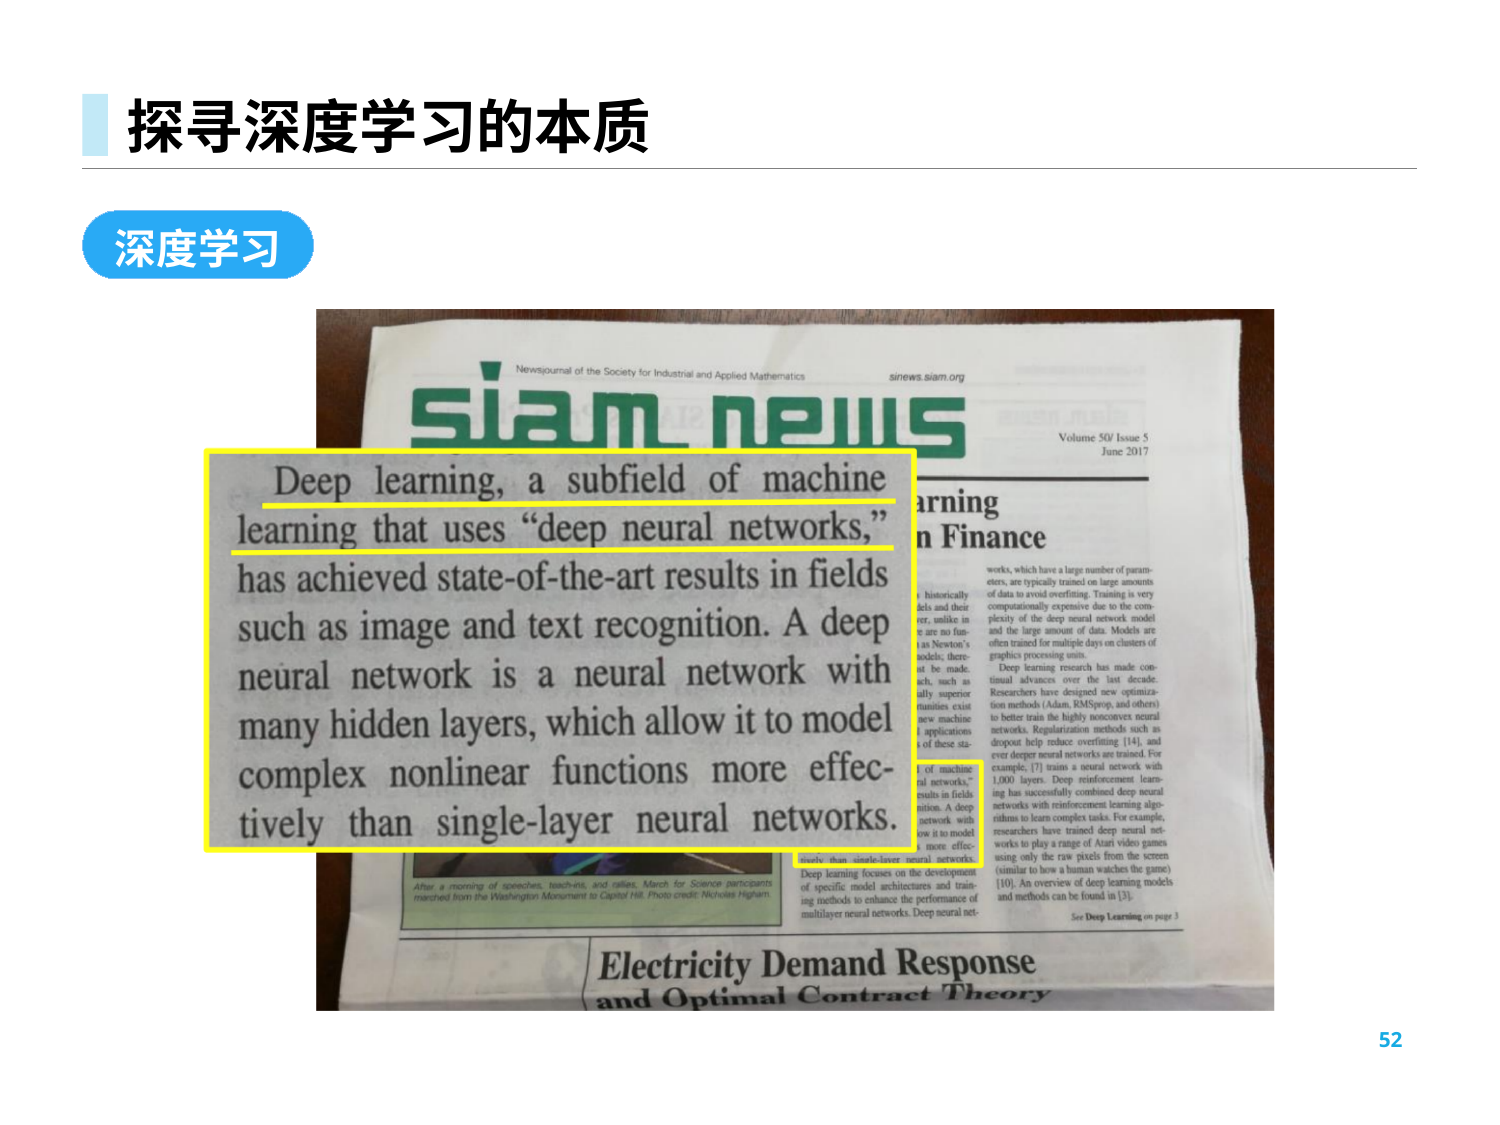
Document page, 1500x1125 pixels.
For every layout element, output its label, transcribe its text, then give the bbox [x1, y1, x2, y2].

picture [197, 294, 1286, 1024]
text_box 深度学习 [82, 210, 314, 279]
slide_number 52 [1059, 1023, 1418, 1058]
title 探寻深度学习的本质 [111, 0, 1447, 169]
